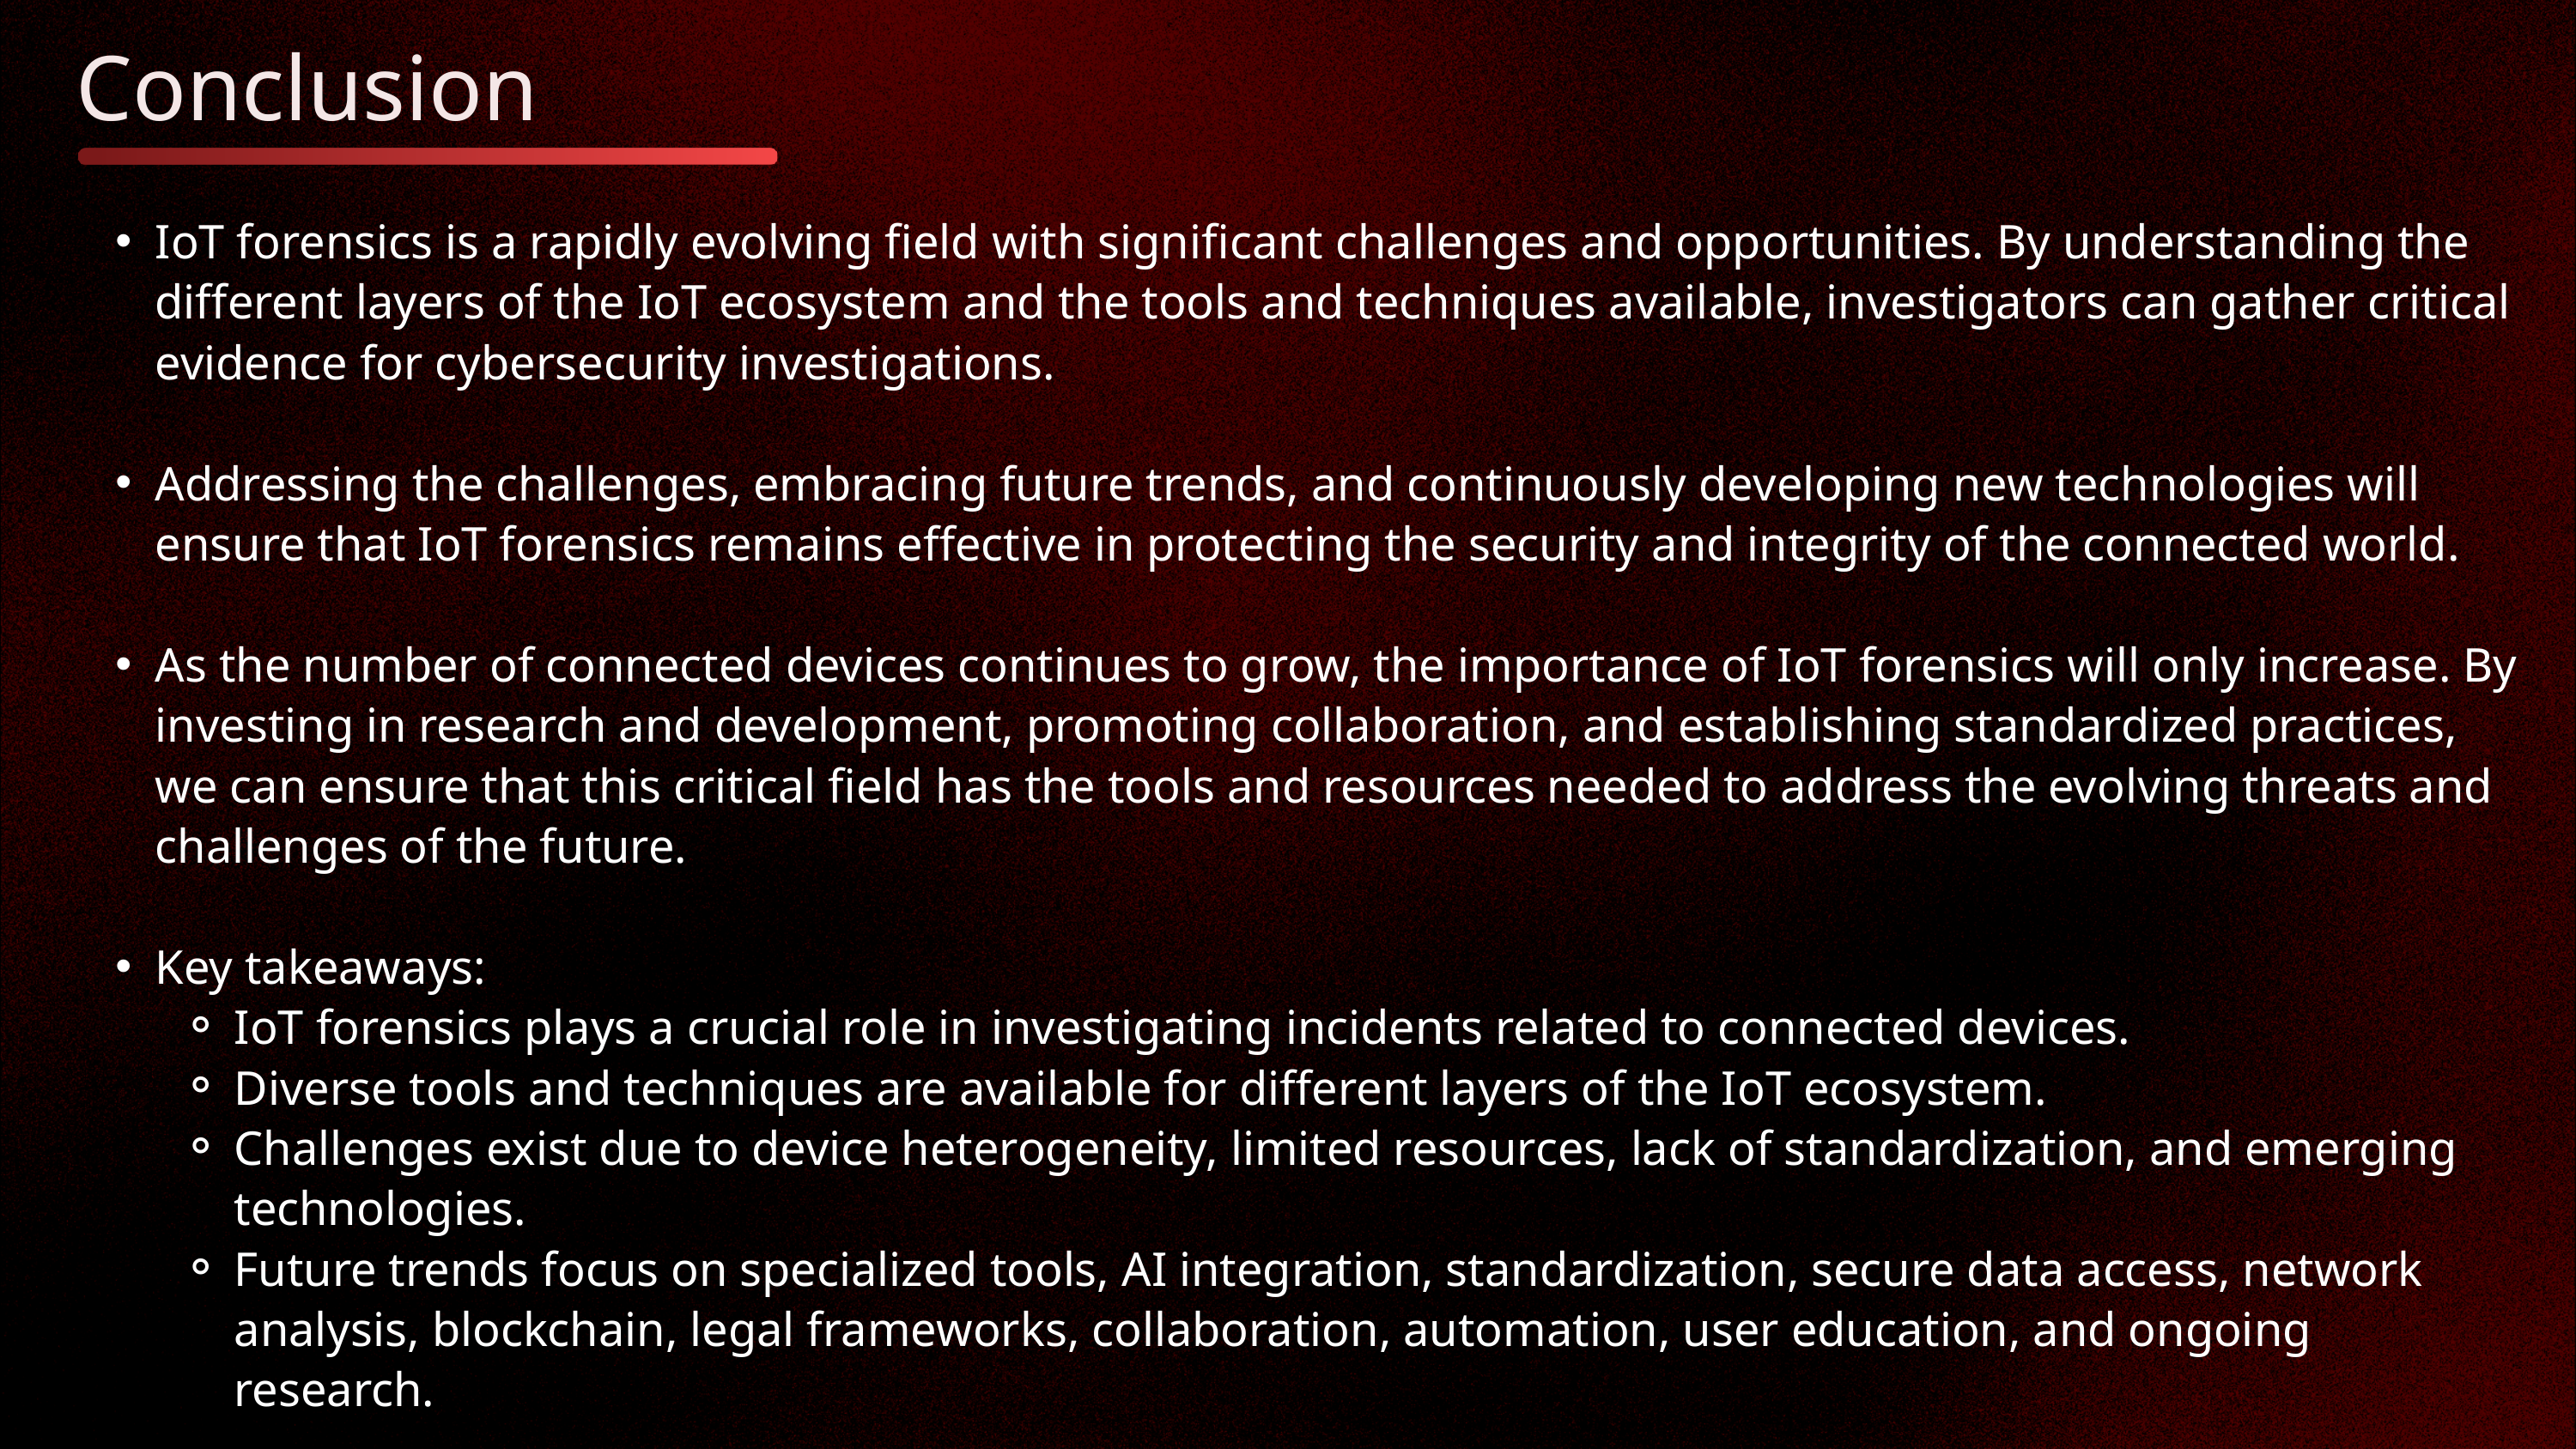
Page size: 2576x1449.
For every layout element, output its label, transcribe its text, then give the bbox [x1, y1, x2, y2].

text_box IoT forensics is a rapidly evolving field with significant challenges and opportunities. By understanding the different layers of the IoT ecosystem and the tools and techniques available, investigators can gather critical evidence for cybersecurity investigations. Addressing the challenges, embracing future trends, and continuously developing new technologies will ensure that IoT forensics remains effective in protecting the security and integrity of the connected world. As the number of connected devices continues to grow, the importance of IoT forensics will only increase. By investing in research and development, promoting collaboration, and establishing standardized practices, we can ensure that this critical field has the tools and resources needed to address the evolving threats and challenges of the future. Key takeaways: IoT forensics plays a crucial role in investigating incidents related to connected devices. Diverse tools and techniques are available for different layers of the IoT ecosystem. Challenges exist due to device heterogeneity, limited resources, lack of standardization, and emerging technologies. Future trends focus on specialized tools, AI integration, standardization, secure data access, network analysis, blockchain, legal frameworks, collaboration, automation, user education, and ongoing research. [76, 207, 2522, 1416]
text_box [0, 0, 2576, 1449]
text_box [77, 148, 778, 165]
text_box Conclusion [76, 48, 1490, 138]
